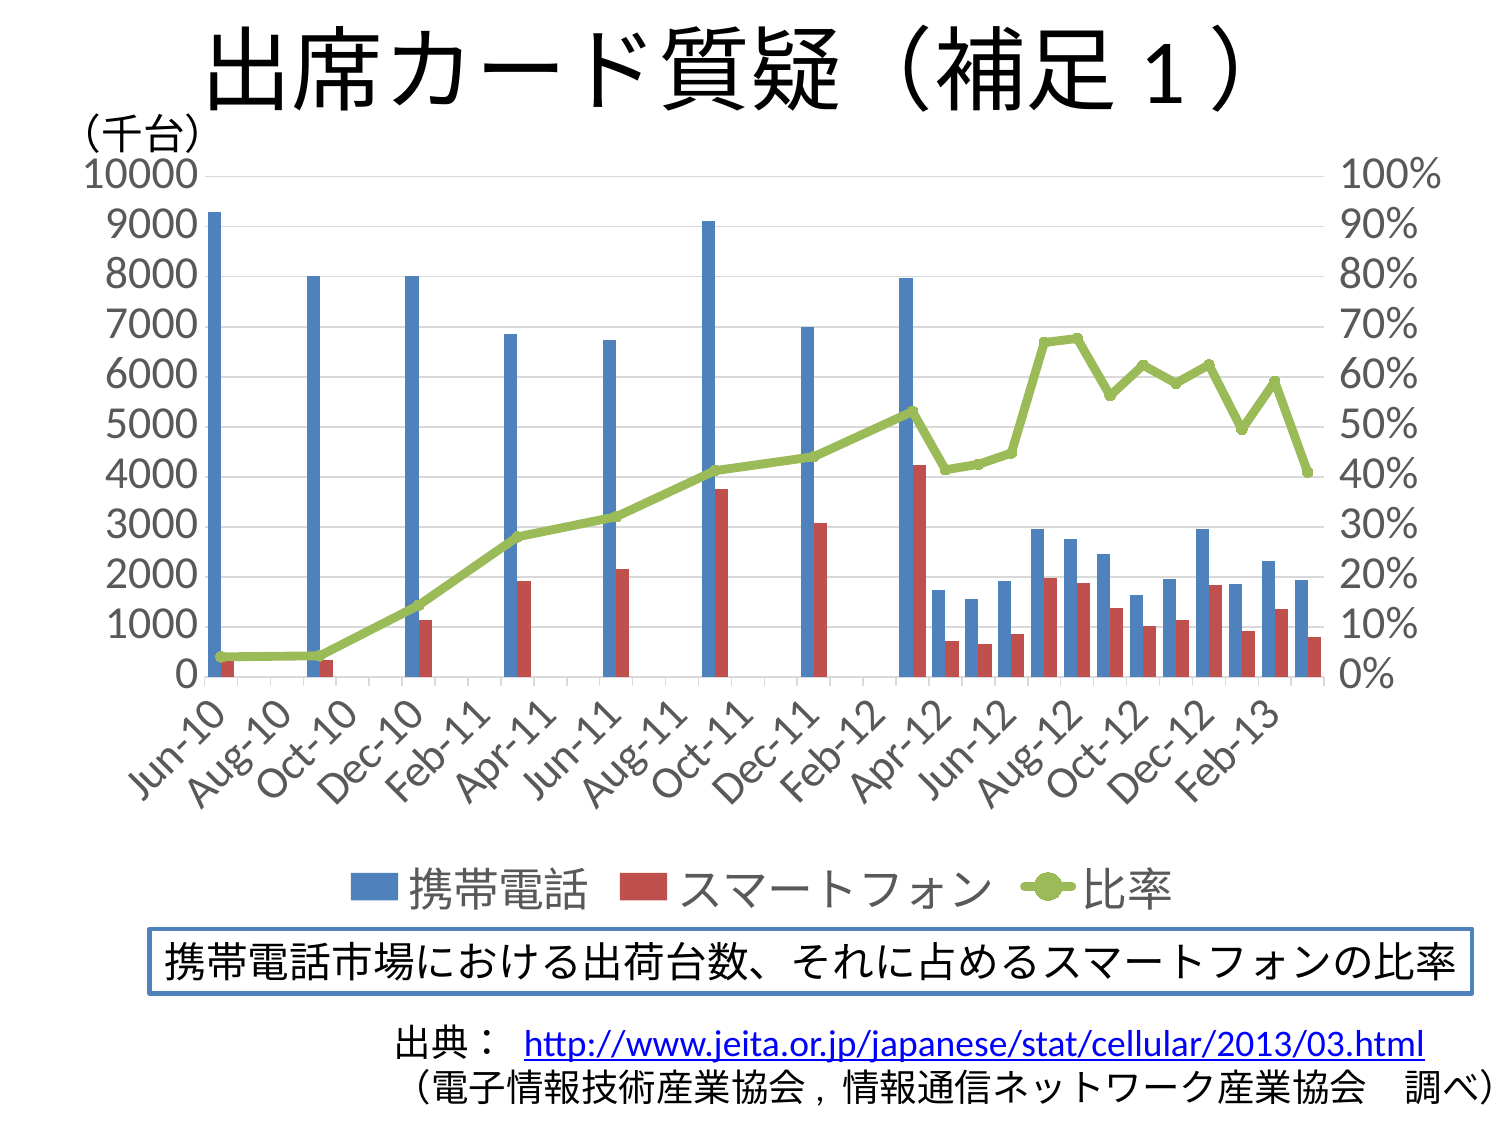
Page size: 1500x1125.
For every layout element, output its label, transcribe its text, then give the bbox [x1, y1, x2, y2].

chart [52, 137, 1471, 929]
text_box （千台） [44, 100, 242, 165]
text_box 出典： http://www.jeita.or.jp/japanese/stat/cellular/2013/03.html （電子情報技術産業協会, 情報通信ネットワーク産業協会 調べ） [379, 1011, 1500, 1117]
title 出席カード質疑（補足1） [53, 0, 1447, 136]
text_box 携帯電話市場における出荷台数、それに占めるスマートフォンの比率 [147, 932, 1474, 996]
